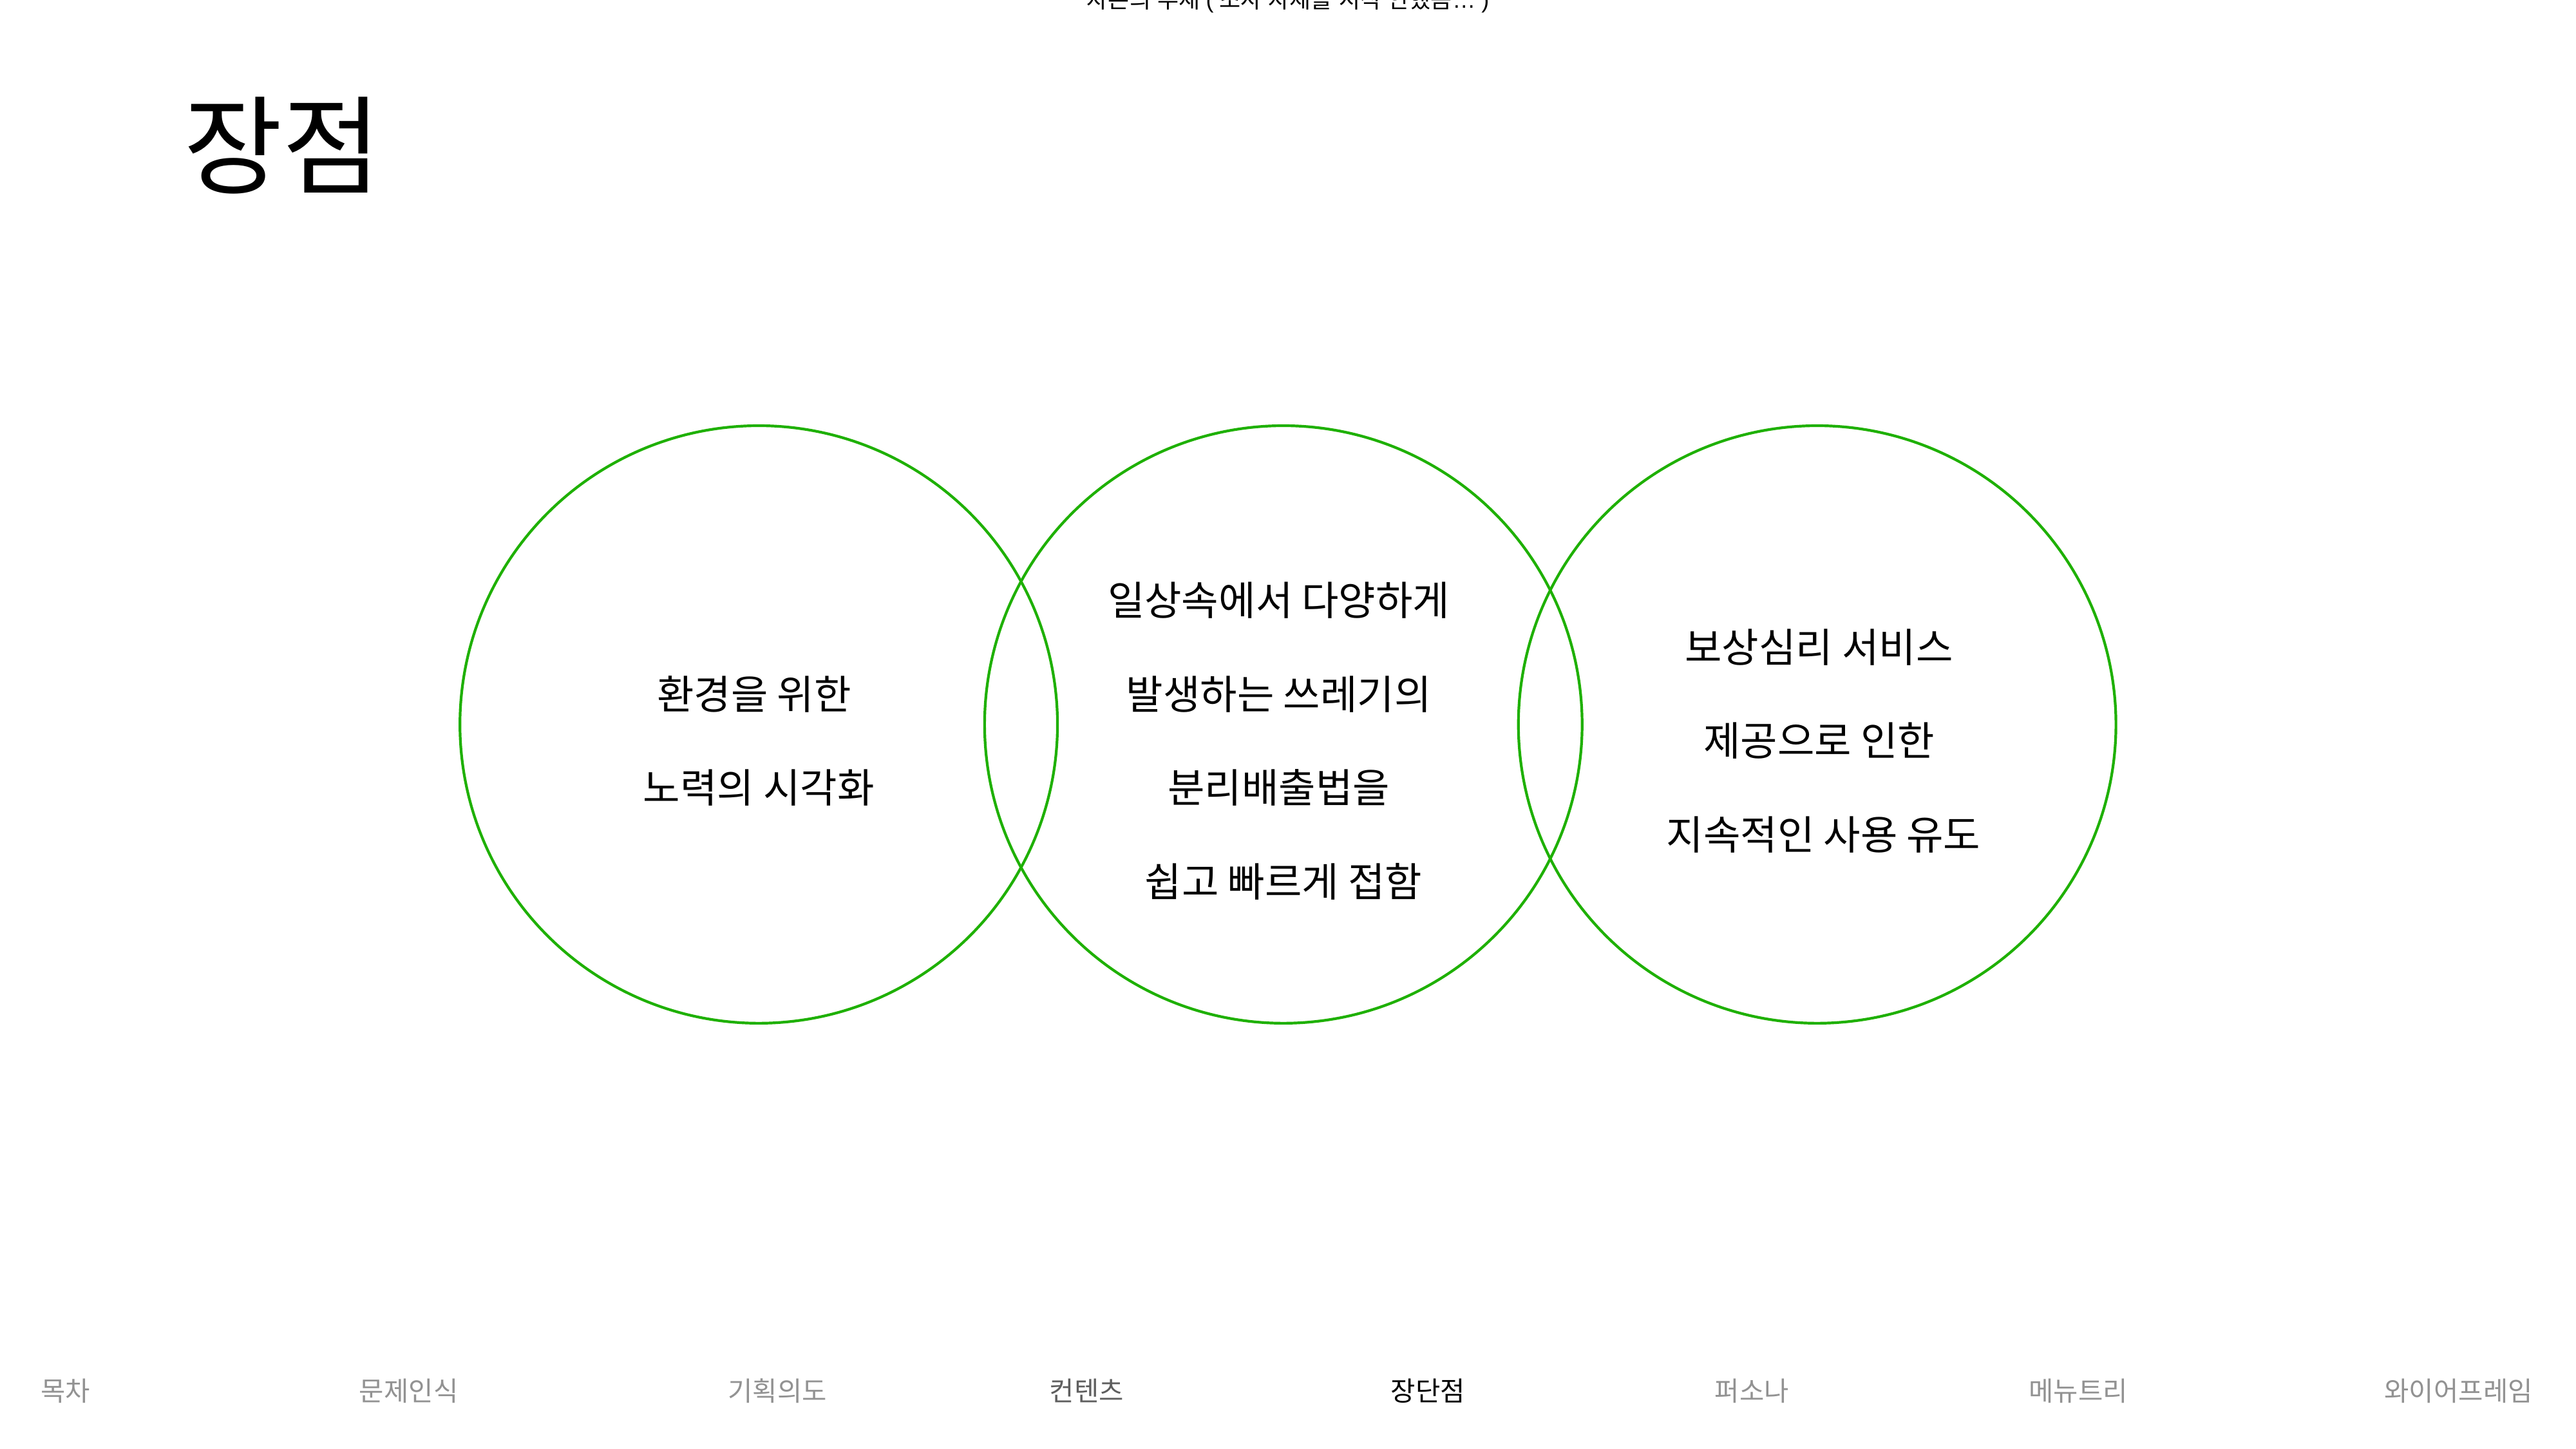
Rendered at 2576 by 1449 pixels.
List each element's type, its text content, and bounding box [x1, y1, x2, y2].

text_box 기획의도 [722, 1338, 833, 1412]
text_box 목차 [35, 1338, 96, 1412]
text_box 메뉴트리 [2023, 1338, 2134, 1412]
text_box 장점 [178, 73, 387, 213]
text_box 컨텐츠 [1044, 1338, 1130, 1412]
text_box 자본의 부재(조사 자체를 시작 안했음…) [1081, 0, 1495, 18]
text_box [1518, 426, 2116, 1023]
text_box 퍼소나 [1709, 1338, 1795, 1412]
text_box [984, 426, 1550, 1023]
text_box [460, 426, 1021, 1023]
text_box 와이어프레임 [2378, 1338, 2539, 1412]
text_box 문제인식 [354, 1338, 464, 1412]
text_box 장단점 [1385, 1338, 1471, 1412]
